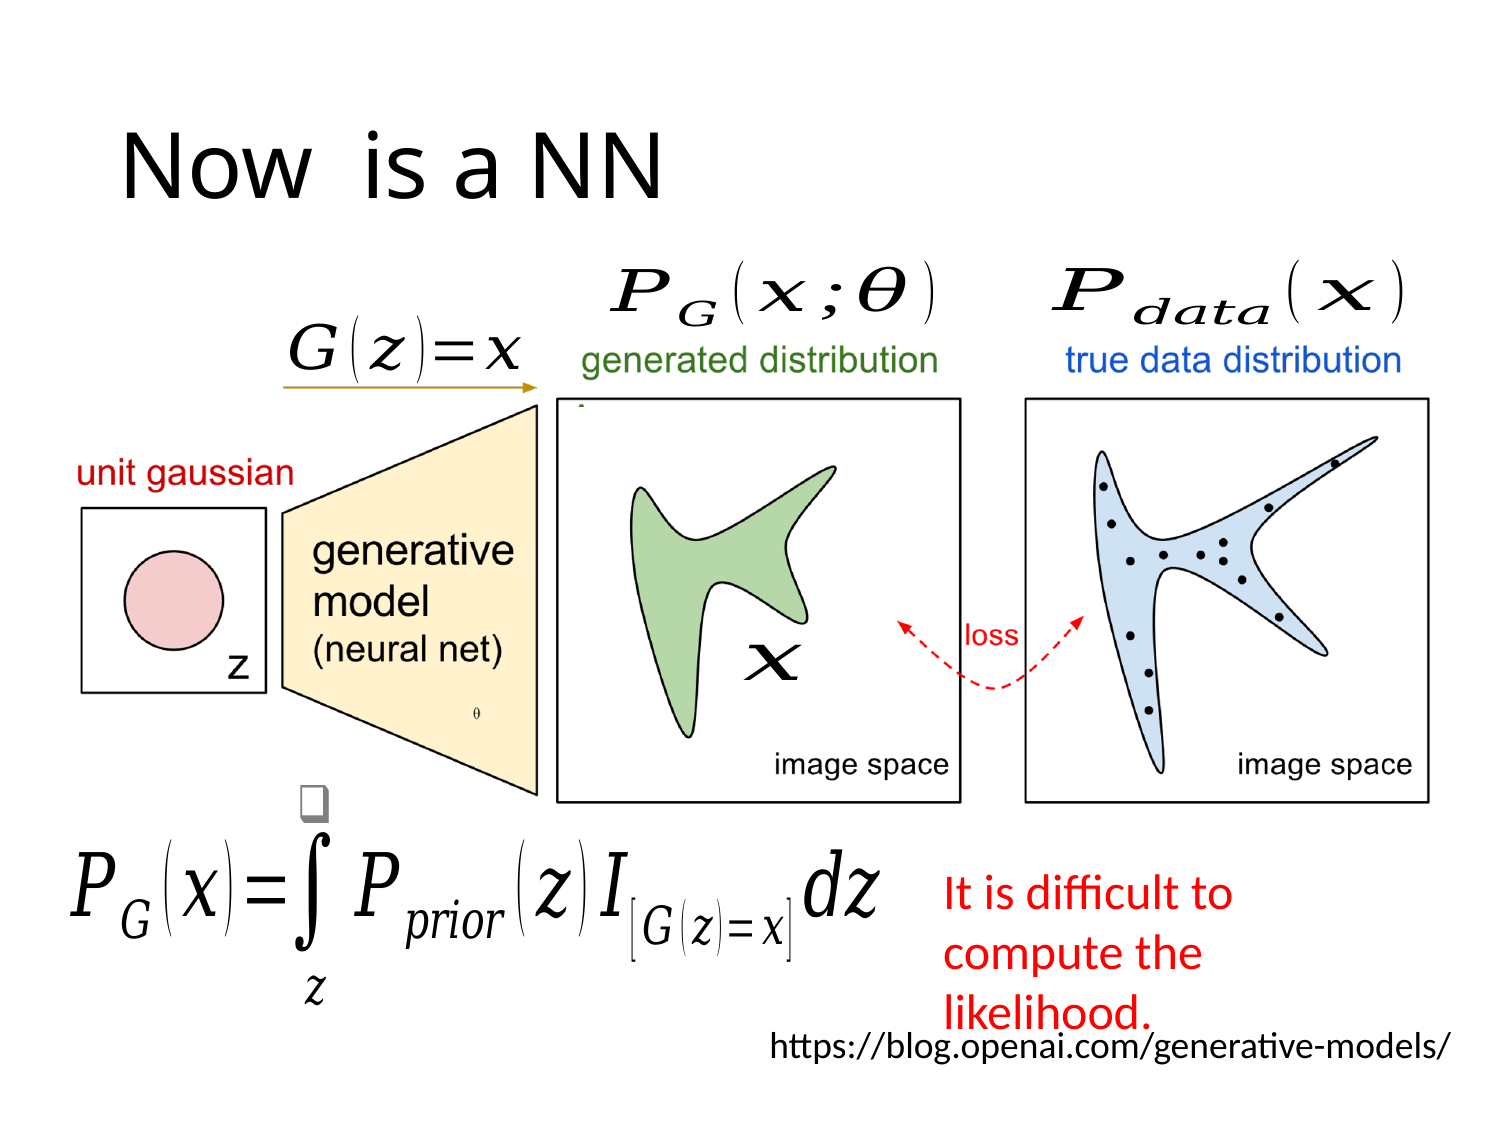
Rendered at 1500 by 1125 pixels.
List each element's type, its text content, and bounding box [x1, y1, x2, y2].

text_box It is difficult to compute the likelihood. [928, 851, 1429, 1047]
text_box https://blog.openai.com/generative-models/ [754, 1013, 1467, 1073]
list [41, 330, 1459, 823]
